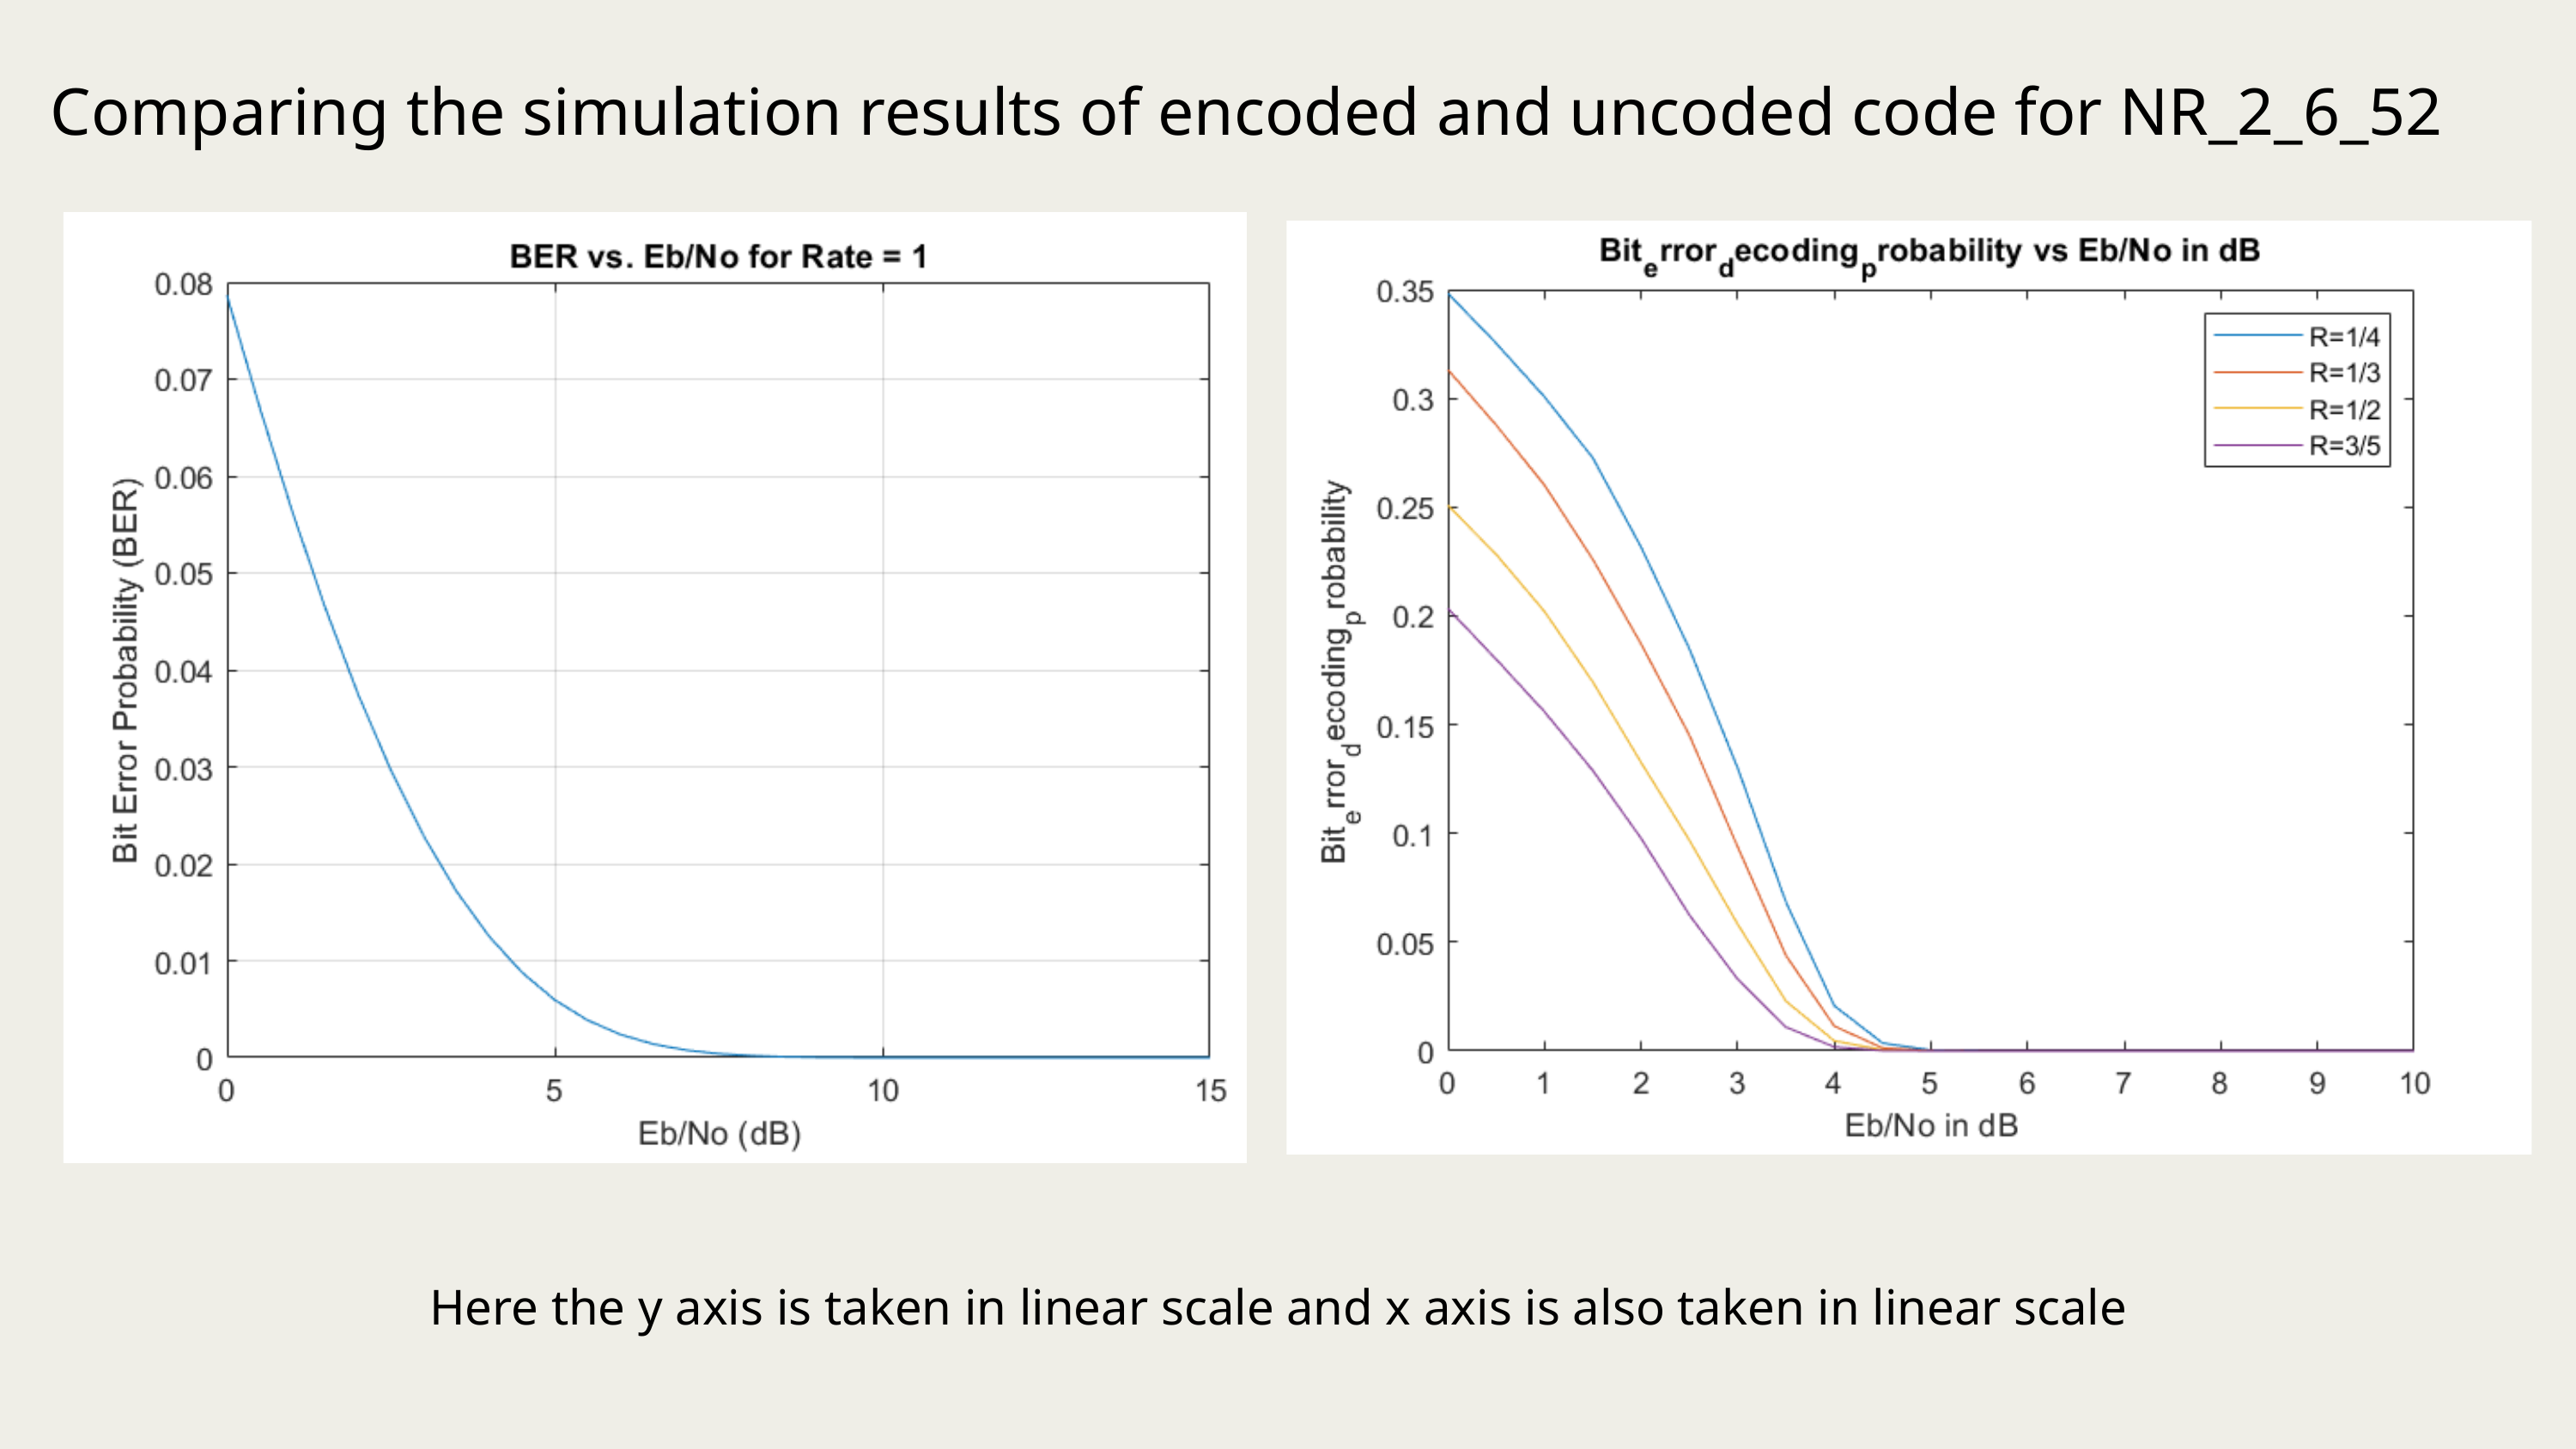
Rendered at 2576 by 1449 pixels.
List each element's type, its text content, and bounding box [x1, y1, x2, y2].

text_box Comparing the simulation results of encoded and uncoded code for NR_2_6_52 [31, 57, 2463, 149]
text_box Here the y axis is taken in linear scale and x axis is also taken in linear scale [94, 1266, 2463, 1335]
text_box [63, 212, 1247, 1163]
text_box [1286, 221, 2532, 1155]
